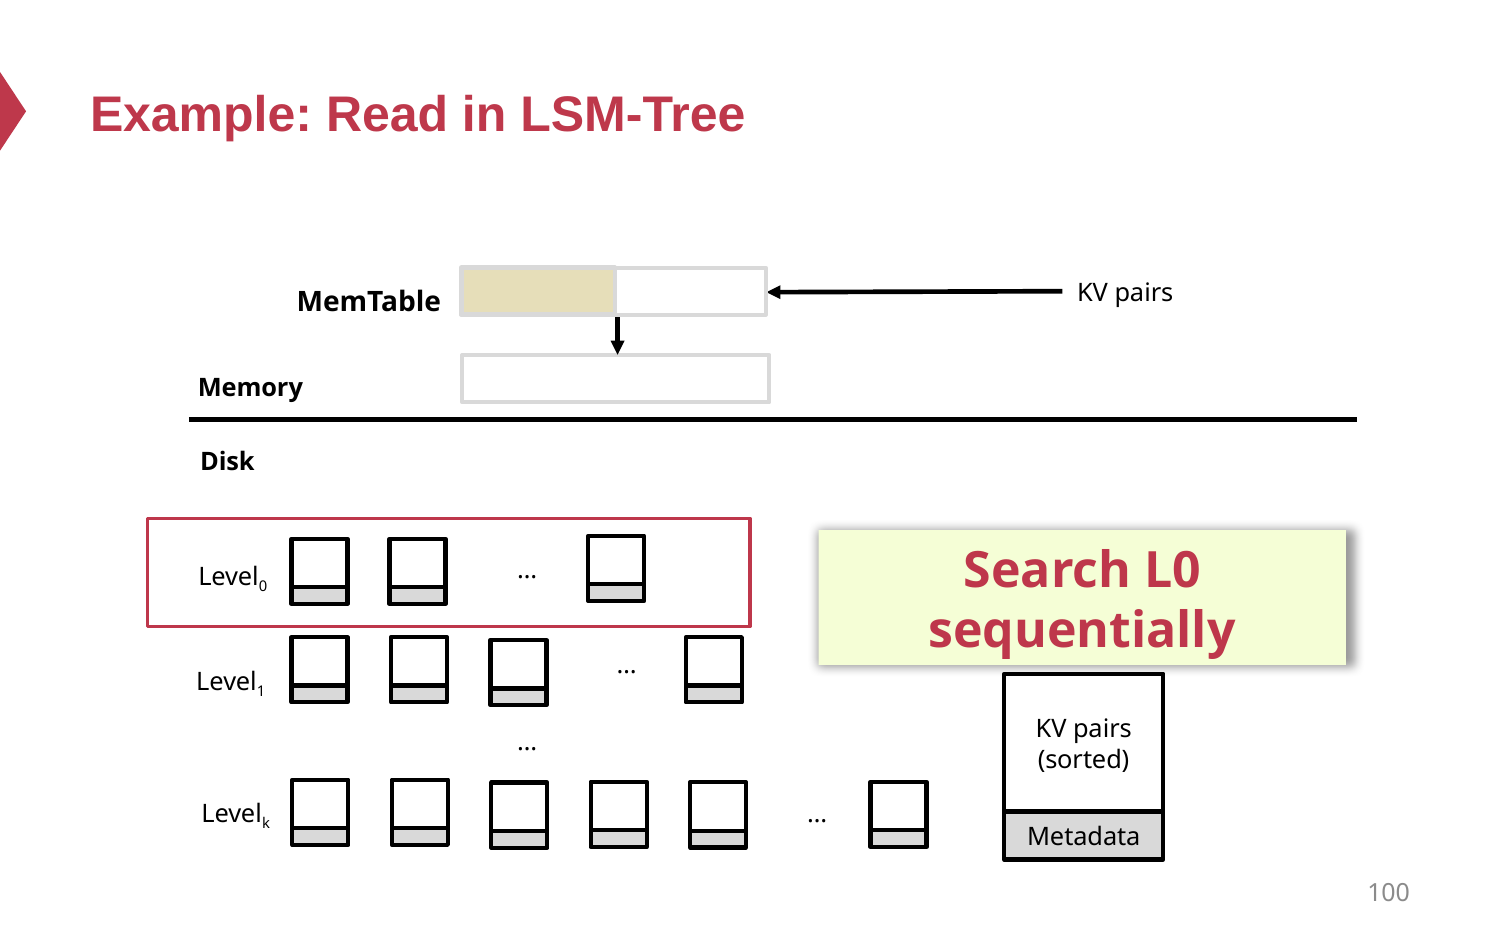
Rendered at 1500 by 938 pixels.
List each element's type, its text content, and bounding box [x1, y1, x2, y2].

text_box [1003, 626, 1164, 860]
text_box KV pairs [1062, 268, 1188, 314]
text_box [460, 353, 771, 404]
text_box Memory [183, 363, 318, 409]
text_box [183, 535, 927, 849]
text_box [459, 265, 617, 317]
text_box Disk [185, 437, 270, 483]
text_box [617, 266, 768, 317]
text_box MemTable [281, 276, 459, 325]
text_box [145, 516, 752, 629]
text_box Search L0 sequentially [818, 530, 1346, 665]
title Example: Read in LSM-Tree [75, 37, 1425, 186]
slide_number 100 [1074, 868, 1425, 919]
